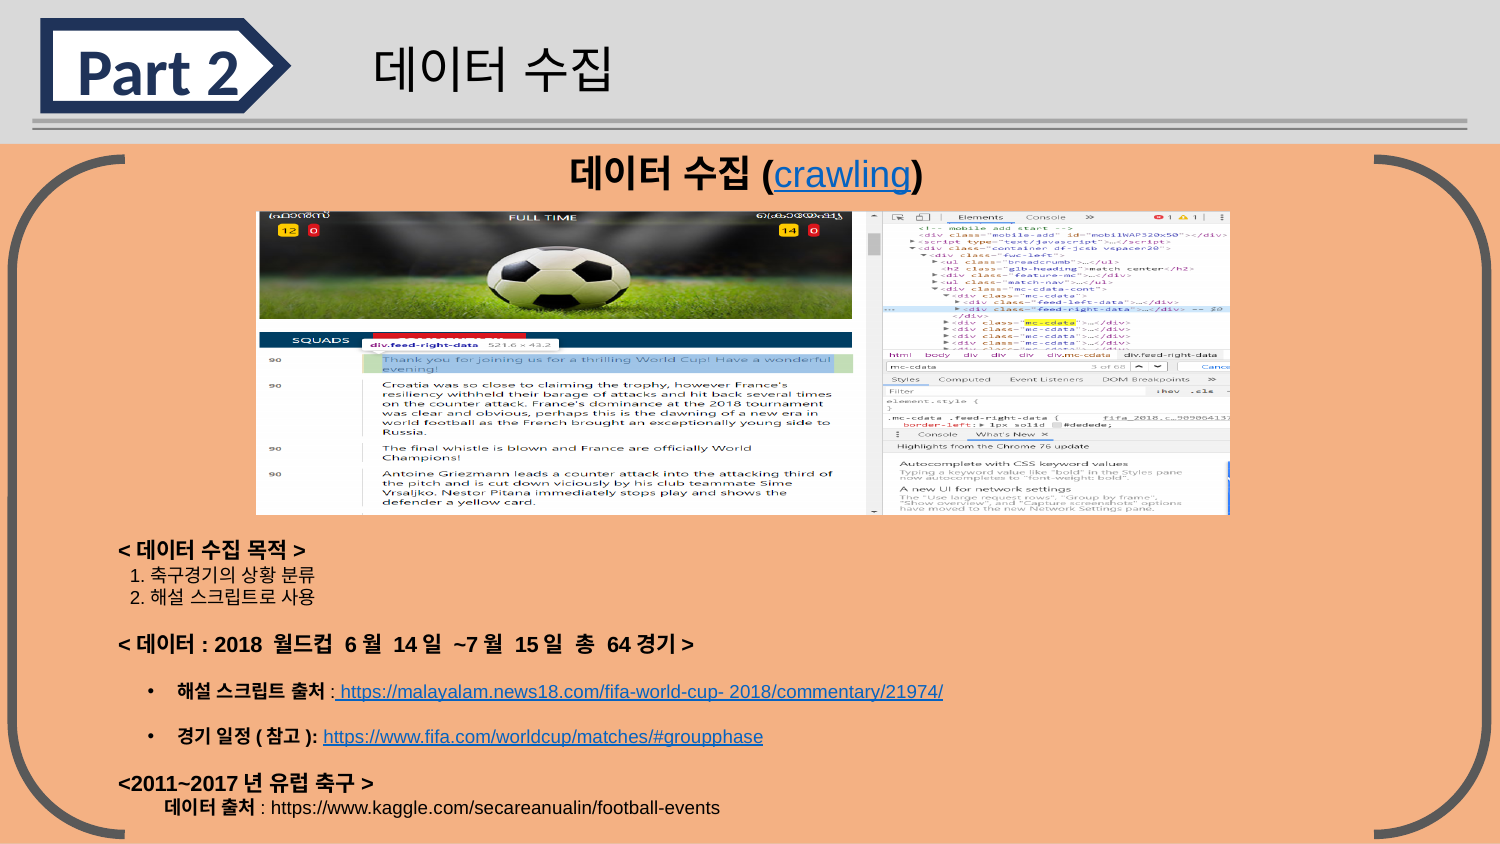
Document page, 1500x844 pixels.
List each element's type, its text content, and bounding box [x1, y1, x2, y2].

picture [256, 211, 1230, 515]
text_box [11, 158, 1488, 835]
text_box 데이터 수집(crawling) [127, 142, 1376, 248]
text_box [46, 21, 283, 118]
text_box <데이터 수집 목적> 1.축구경기의 상황 분류 2.해설 스크립트로 사용 <데이터: 2018 월드컵 6월 14일 ~7월 15일 총 64경기> 해설 스크립트 출처: https://malayalam.news18.com/fifa-world-cup- 2018/commentary/21974/ 경기 일정(참고): https://www.fifa.com/worldcup/matches/#groupphase <2011~2017년 유럽 축구> 데이터 출처: https://www.kaggle.com/secareanualin/football-events [0, 143, 1500, 844]
list 데이터 수집 [356, 29, 1434, 110]
